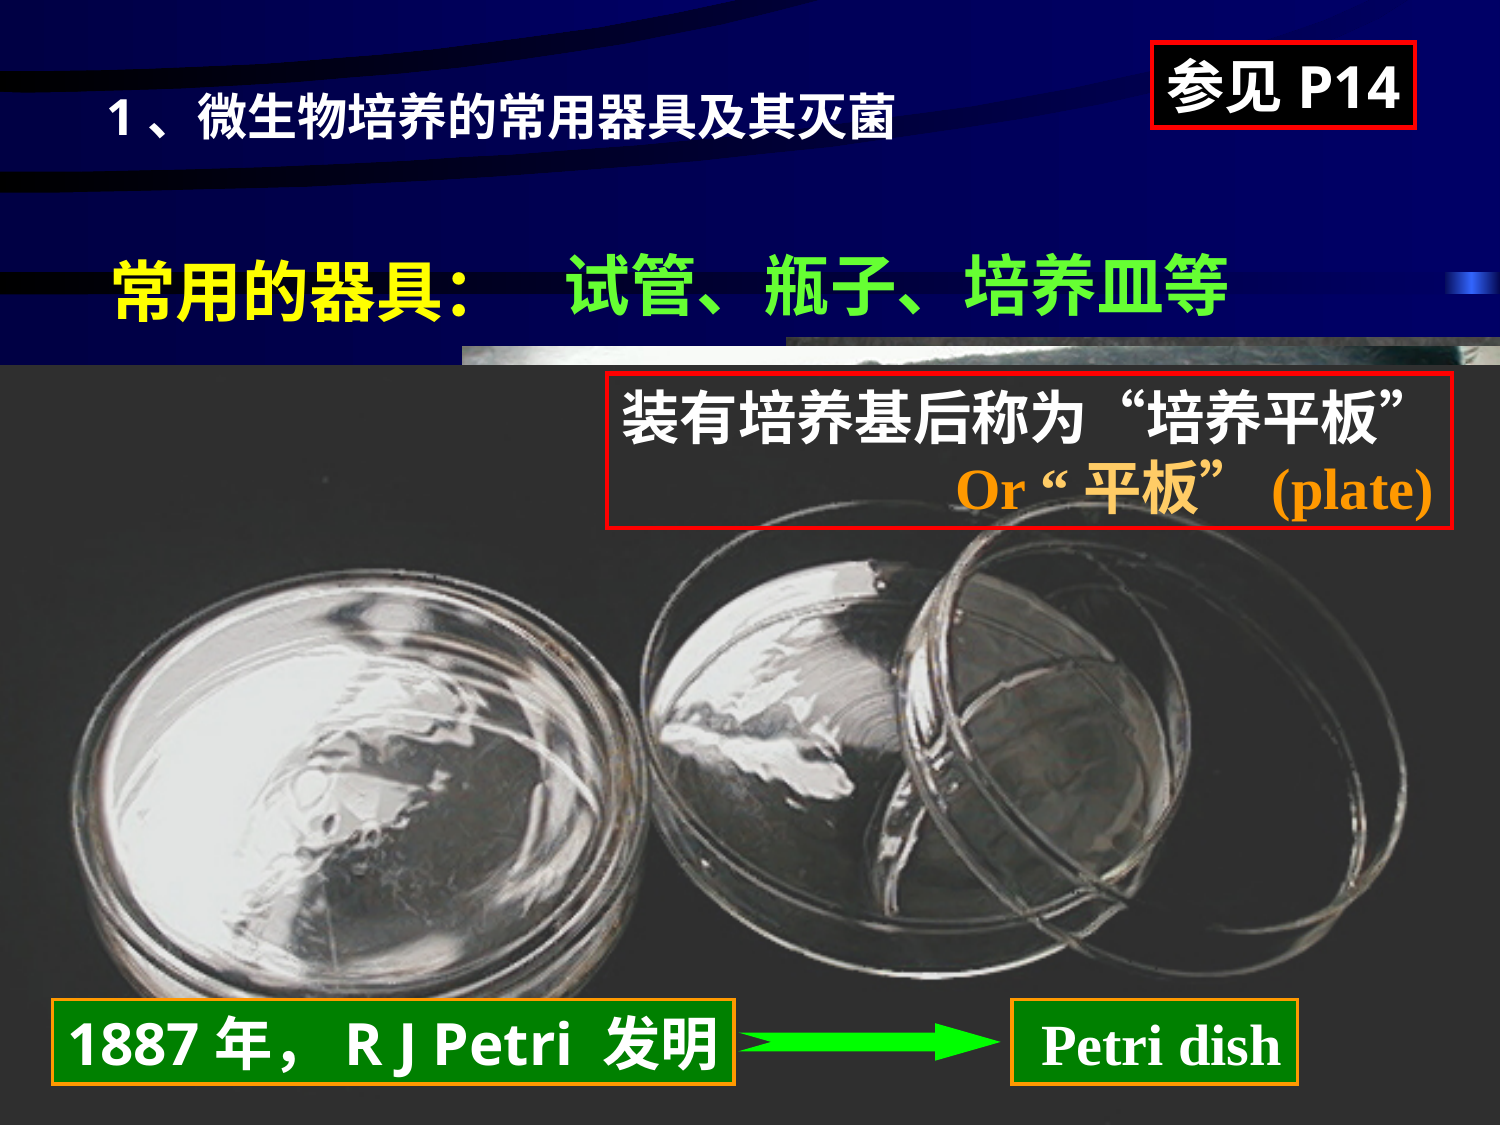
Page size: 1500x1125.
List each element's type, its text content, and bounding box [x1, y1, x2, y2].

text_box 常用的器具： [94, 242, 525, 338]
text_box 1、微生物培养的常用器具及其灭菌 [92, 78, 912, 154]
text_box 参见P14 [1152, 42, 1416, 128]
text_box 试管、瓶子、培养皿等 [548, 236, 1246, 331]
picture [0, 337, 1500, 1125]
